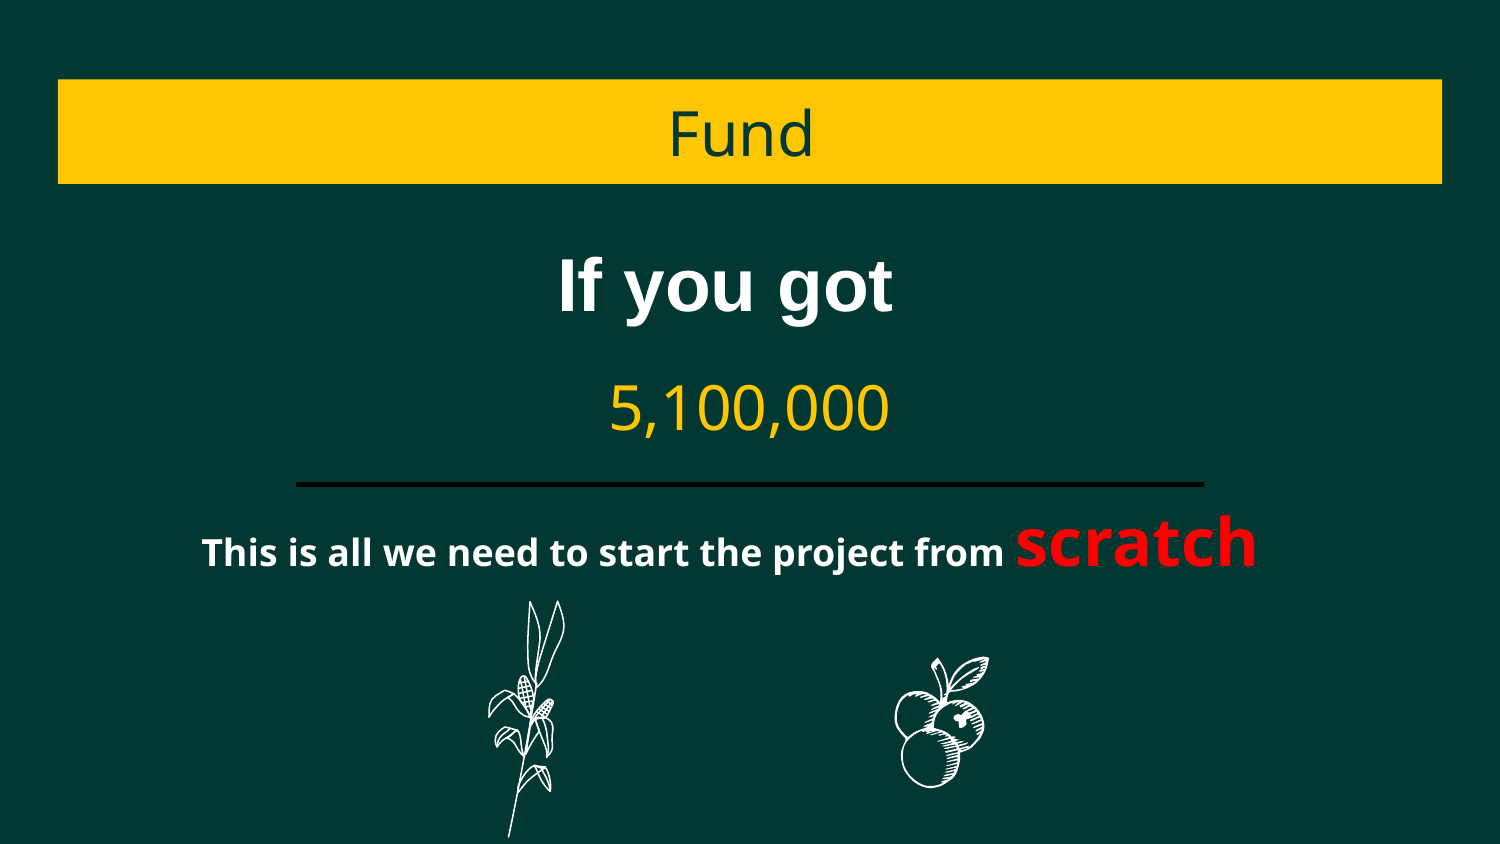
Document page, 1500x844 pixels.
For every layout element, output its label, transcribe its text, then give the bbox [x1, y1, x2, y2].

text_box 5,100,000 [176, 185, 1324, 459]
title Fund [116, 79, 1383, 174]
text_box If you got [542, 228, 935, 334]
subtitle This is all we need to start the project from scratch [176, 484, 1324, 556]
